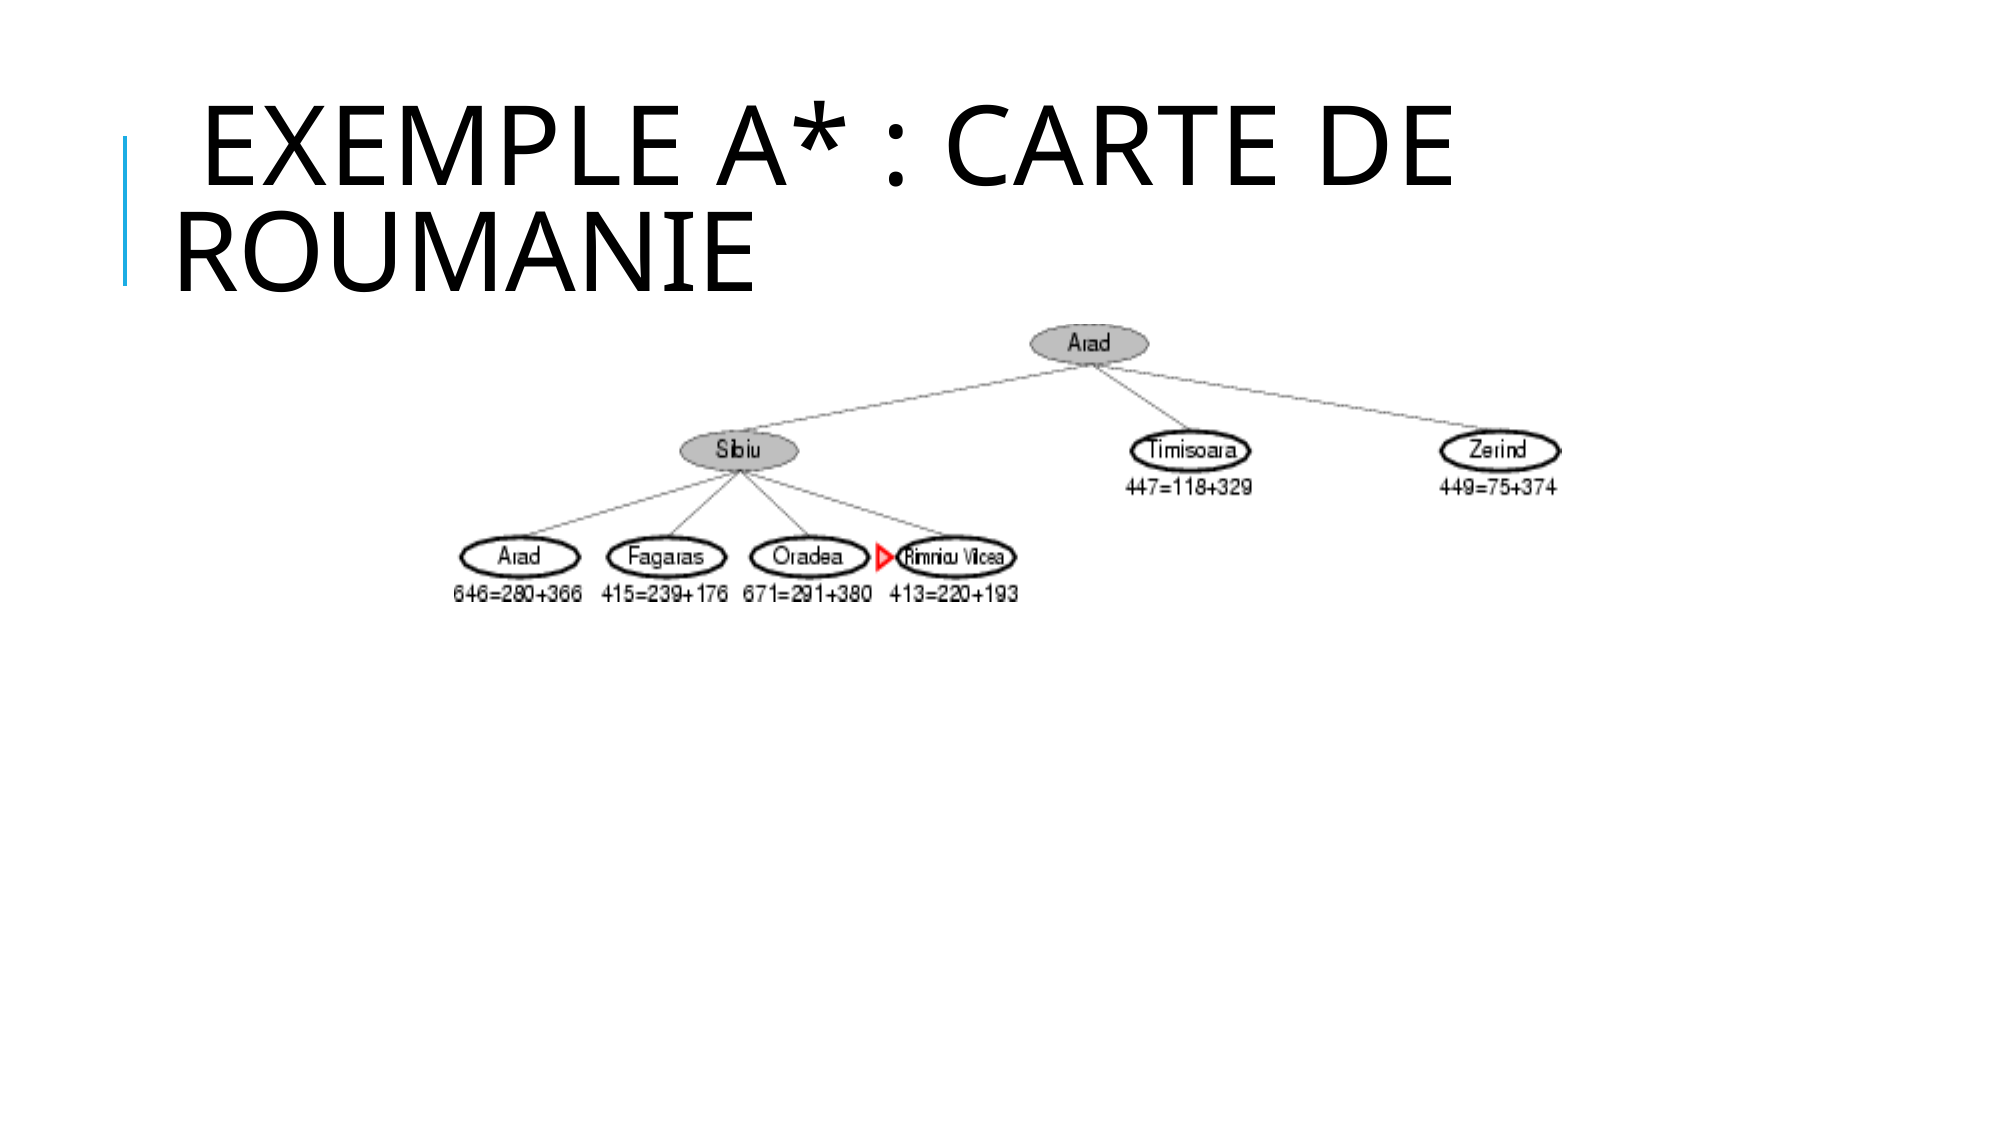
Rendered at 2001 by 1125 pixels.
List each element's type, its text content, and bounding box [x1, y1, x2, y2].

picture [454, 323, 1562, 603]
title Exemple A* : Carte de Roumanie [168, 97, 2000, 313]
